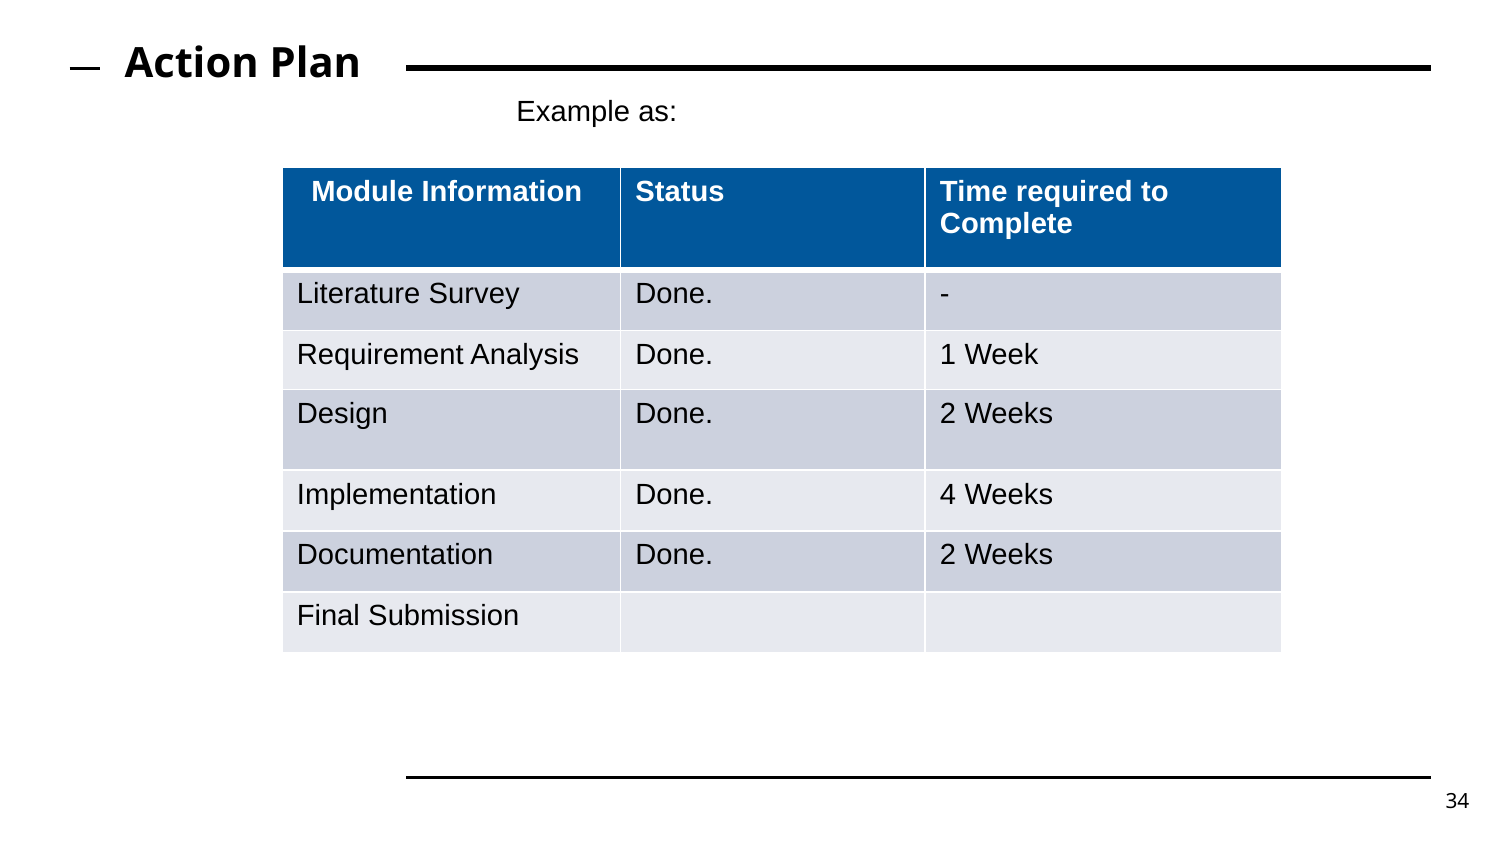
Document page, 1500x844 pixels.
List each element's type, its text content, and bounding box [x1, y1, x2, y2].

table_cell Implementation [283, 471, 620, 530]
table_header Module Information [283, 168, 620, 267]
table_cell 2 Weeks [926, 390, 1281, 469]
table_cell [926, 593, 1281, 652]
table_cell Done. [621, 471, 924, 530]
table_cell Documentation [283, 532, 620, 591]
table_cell 4 Weeks [926, 471, 1281, 530]
table_header Status [621, 168, 924, 267]
table_header Time required to Complete [926, 168, 1281, 267]
table_cell - [926, 273, 1281, 330]
slide_number 34 [1394, 769, 1484, 834]
table_cell Design [283, 390, 620, 469]
table_cell Done. [621, 331, 924, 389]
table_cell Done. [621, 273, 924, 330]
table_cell Literature Survey [283, 273, 620, 330]
table_cell Requirement Analysis [283, 331, 620, 389]
table_cell Done. [621, 390, 924, 469]
table_cell 2 Weeks [926, 532, 1281, 591]
title Action Plan [109, 20, 475, 125]
table_cell Done. [621, 532, 924, 591]
table_cell Final Submission [283, 593, 620, 652]
table_cell 1 Week [926, 331, 1281, 389]
table_cell [621, 593, 924, 652]
text_box Example as: [501, 85, 693, 135]
